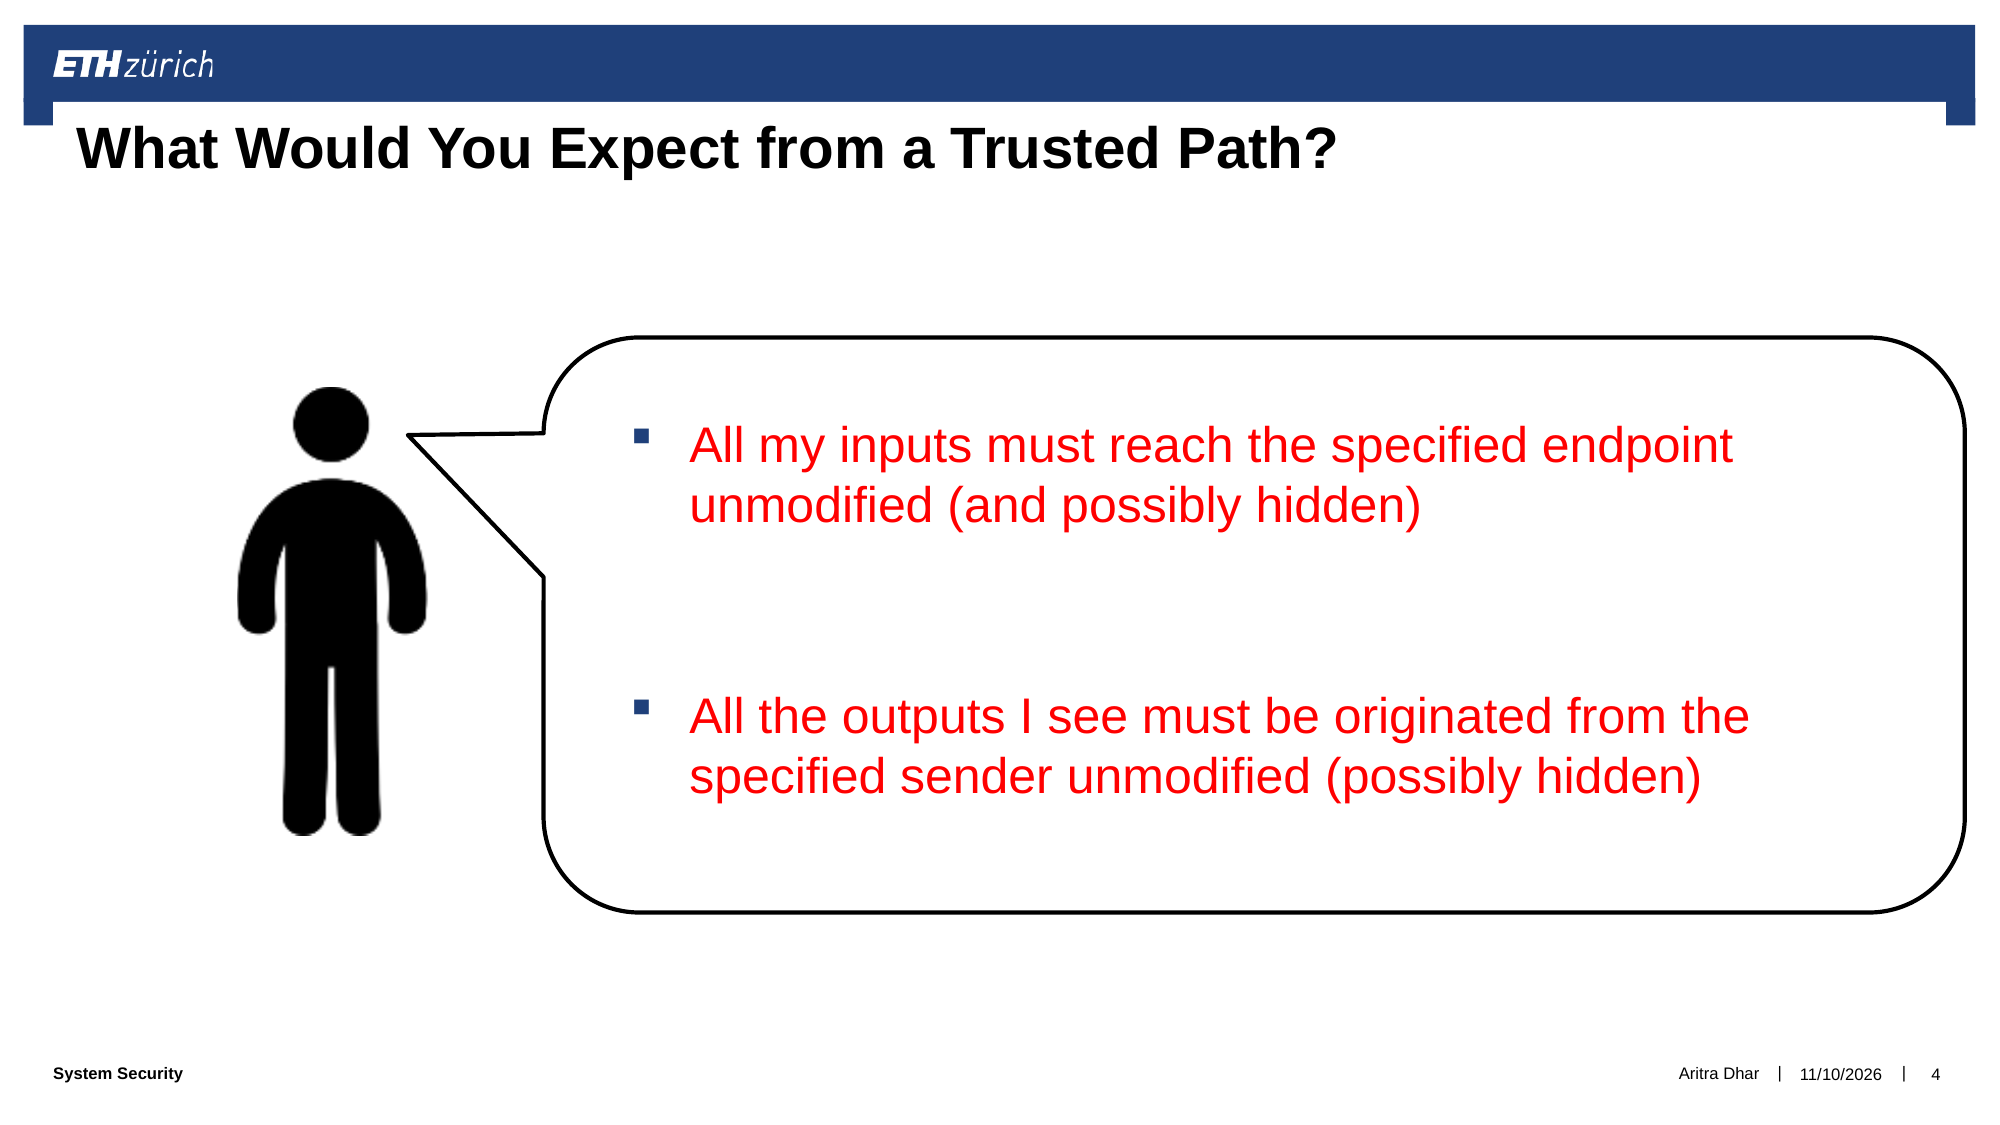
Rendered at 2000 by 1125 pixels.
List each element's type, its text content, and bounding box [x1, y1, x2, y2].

footer Aritra Dhar [999, 1034, 1760, 1111]
text_box [433, 335, 1967, 915]
picture [236, 387, 429, 837]
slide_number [1790, 1034, 1892, 1112]
list All my inputs must reach the specified endpoint unmodified (and possibly hidden) All the outputs I see must be originated from the specified sender unmodified (possibly hidden) [606, 412, 1932, 888]
title What Would You Expect from a Trusted Path? [53, 101, 1946, 262]
slide_number 4 [1906, 1034, 1966, 1112]
